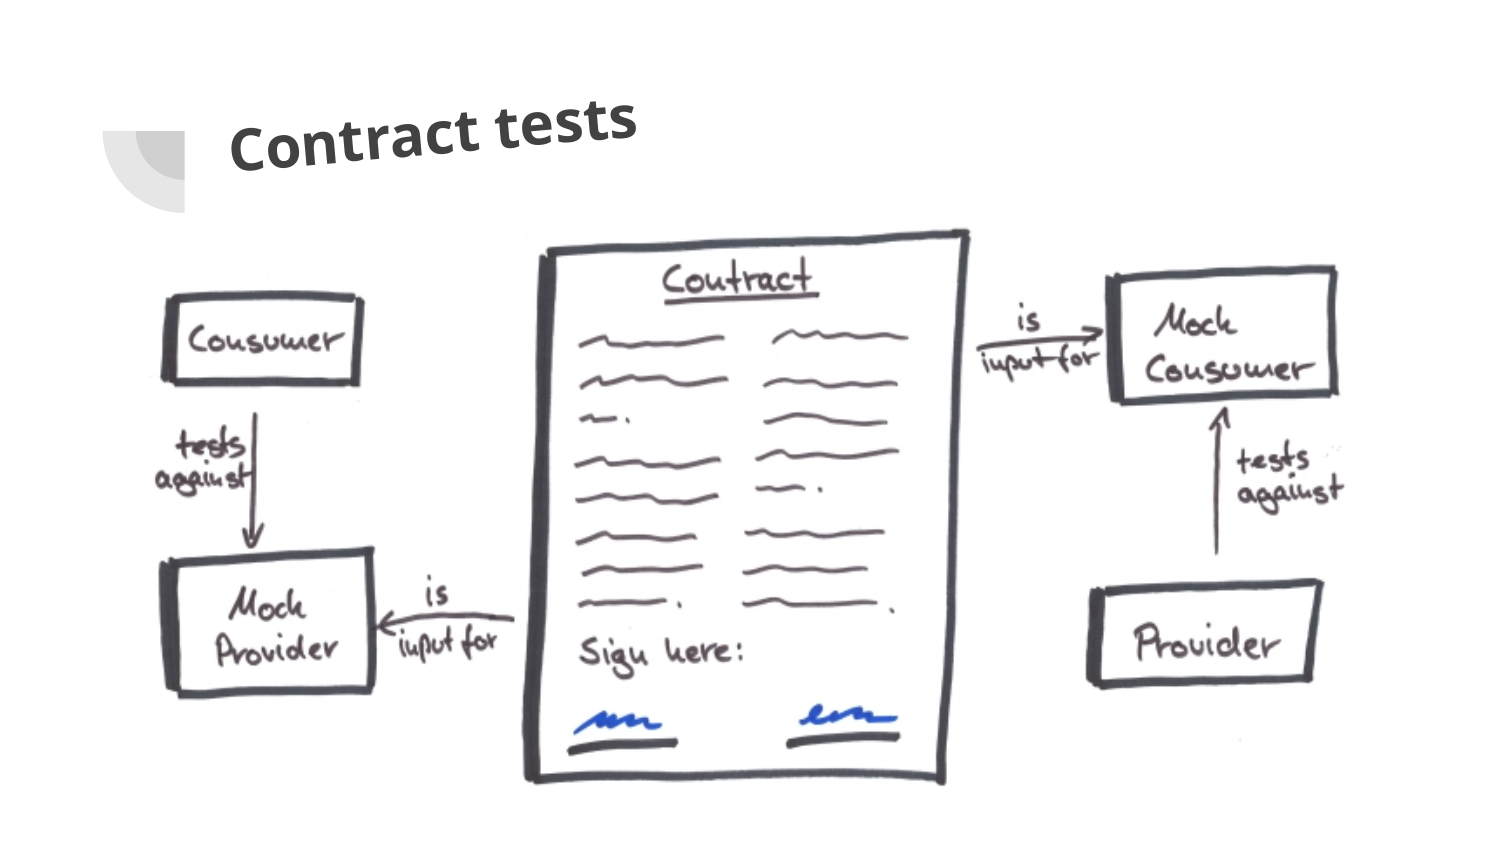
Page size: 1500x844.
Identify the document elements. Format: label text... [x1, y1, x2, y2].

picture [140, 214, 1360, 814]
title Contract tests [208, 0, 1373, 212]
